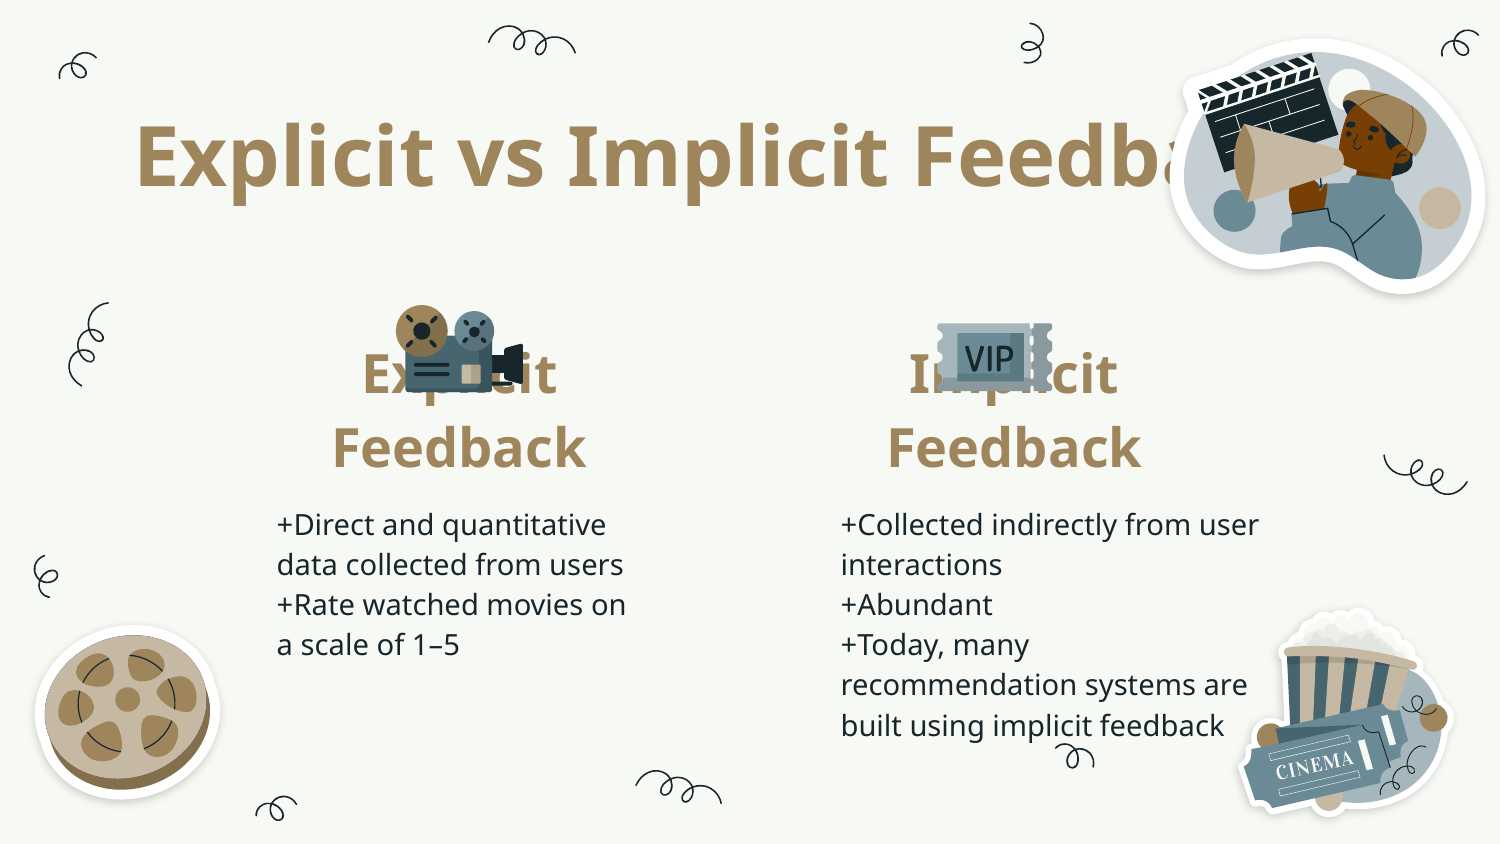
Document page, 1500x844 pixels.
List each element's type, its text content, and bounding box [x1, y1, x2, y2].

title Explicit vs Implicit Feedback [118, 72, 1172, 167]
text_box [1233, 608, 1457, 816]
subtitle +Collected indirectly from user interactions +Abundant +Today, many recommendation systems are built using implicit feedback [825, 485, 1277, 688]
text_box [395, 304, 524, 393]
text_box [1177, 46, 1487, 279]
subtitle Explicit Feedback [244, 408, 675, 494]
subtitle Implicit Feedback [774, 408, 1255, 494]
subtitle +Direct and quantitative data collected from users +Rate watched movies on a scale of 1–5 [261, 494, 653, 667]
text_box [37, 635, 218, 790]
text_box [904, 266, 1085, 448]
